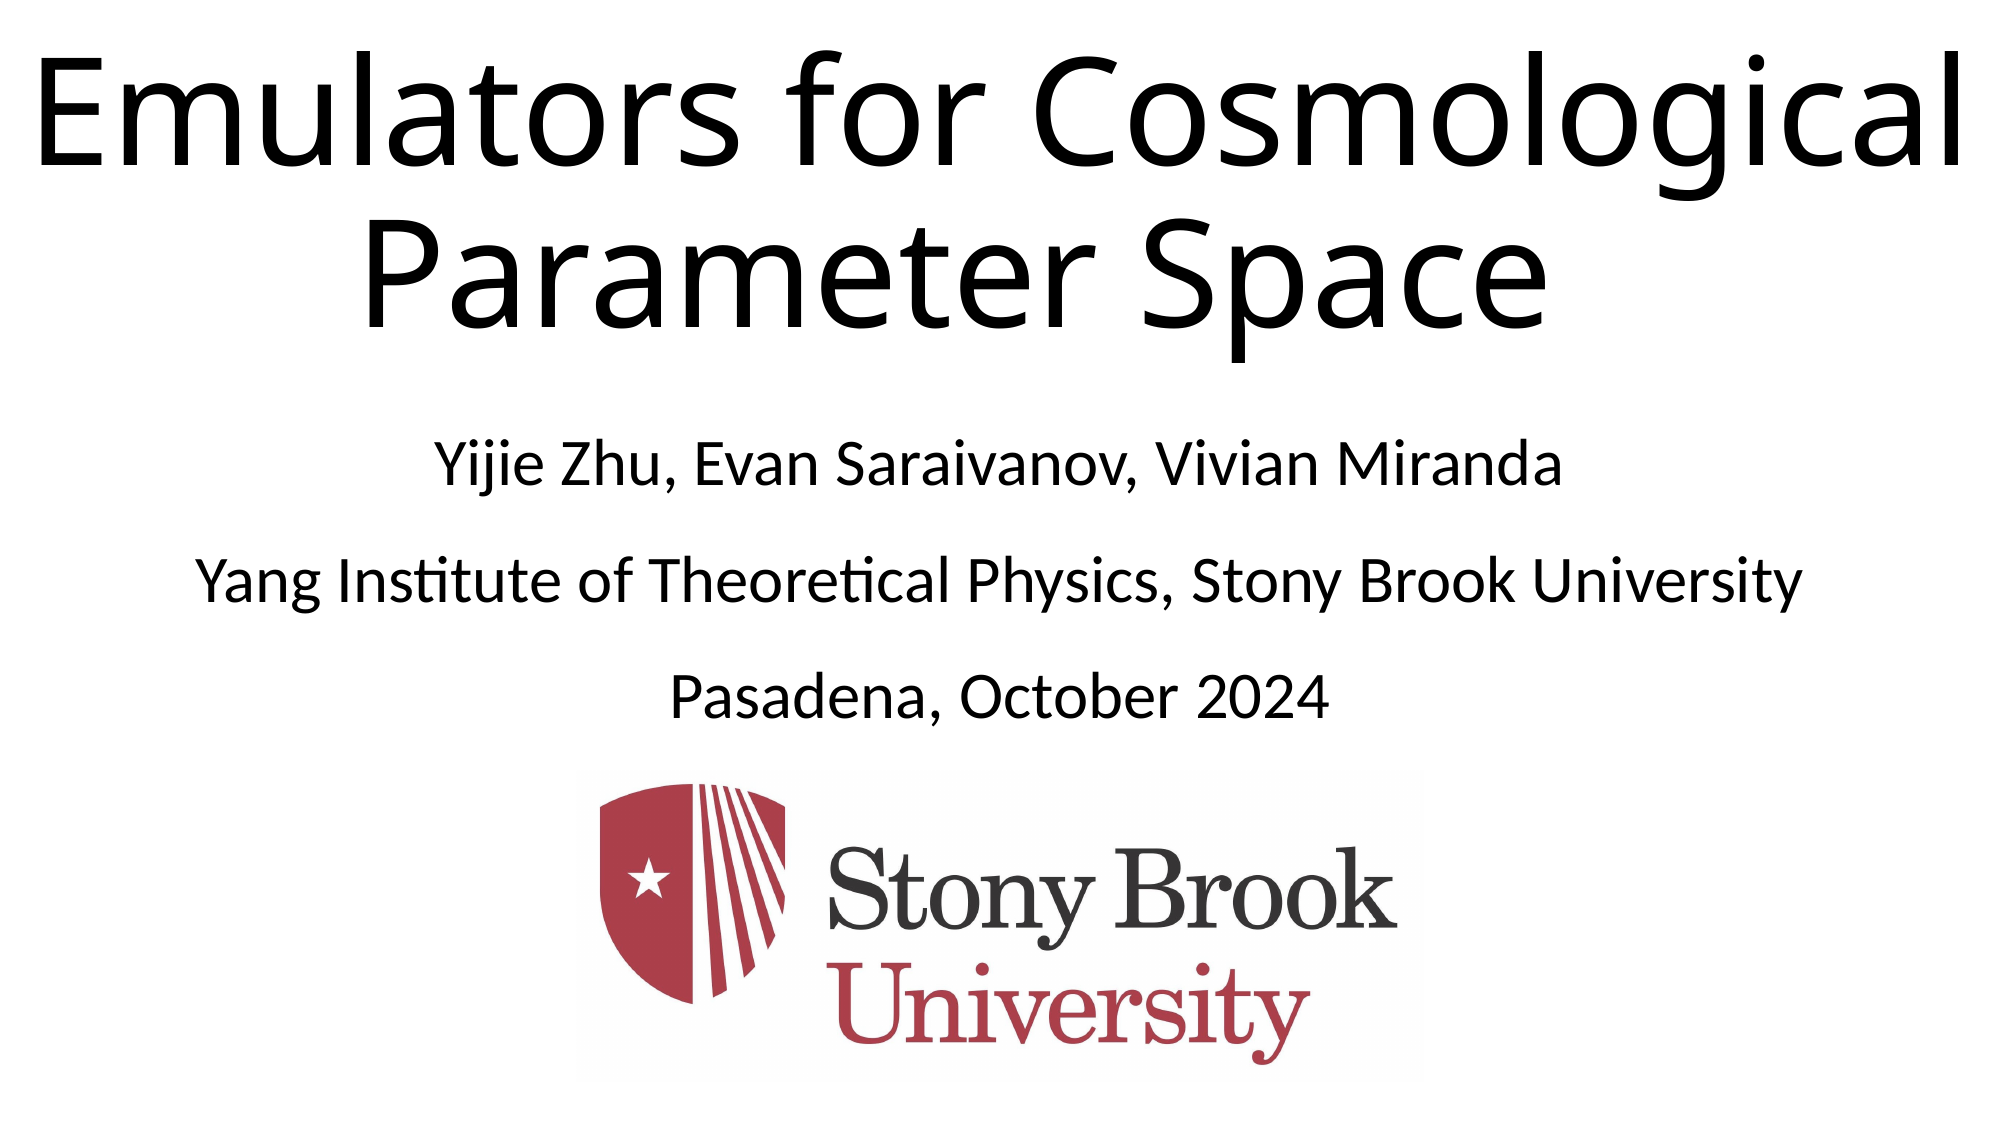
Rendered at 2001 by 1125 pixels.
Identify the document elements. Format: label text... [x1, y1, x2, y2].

picture [575, 770, 1424, 1082]
text_box Emulators for Cosmological Parameter Space [0, 28, 2000, 405]
text_box Yijie Zhu, Evan Saraivanov, Vivian Miranda Yang Institute of Theoretical Physics, Stony Brook University Pasadena, October 2024 [0, 436, 2000, 740]
